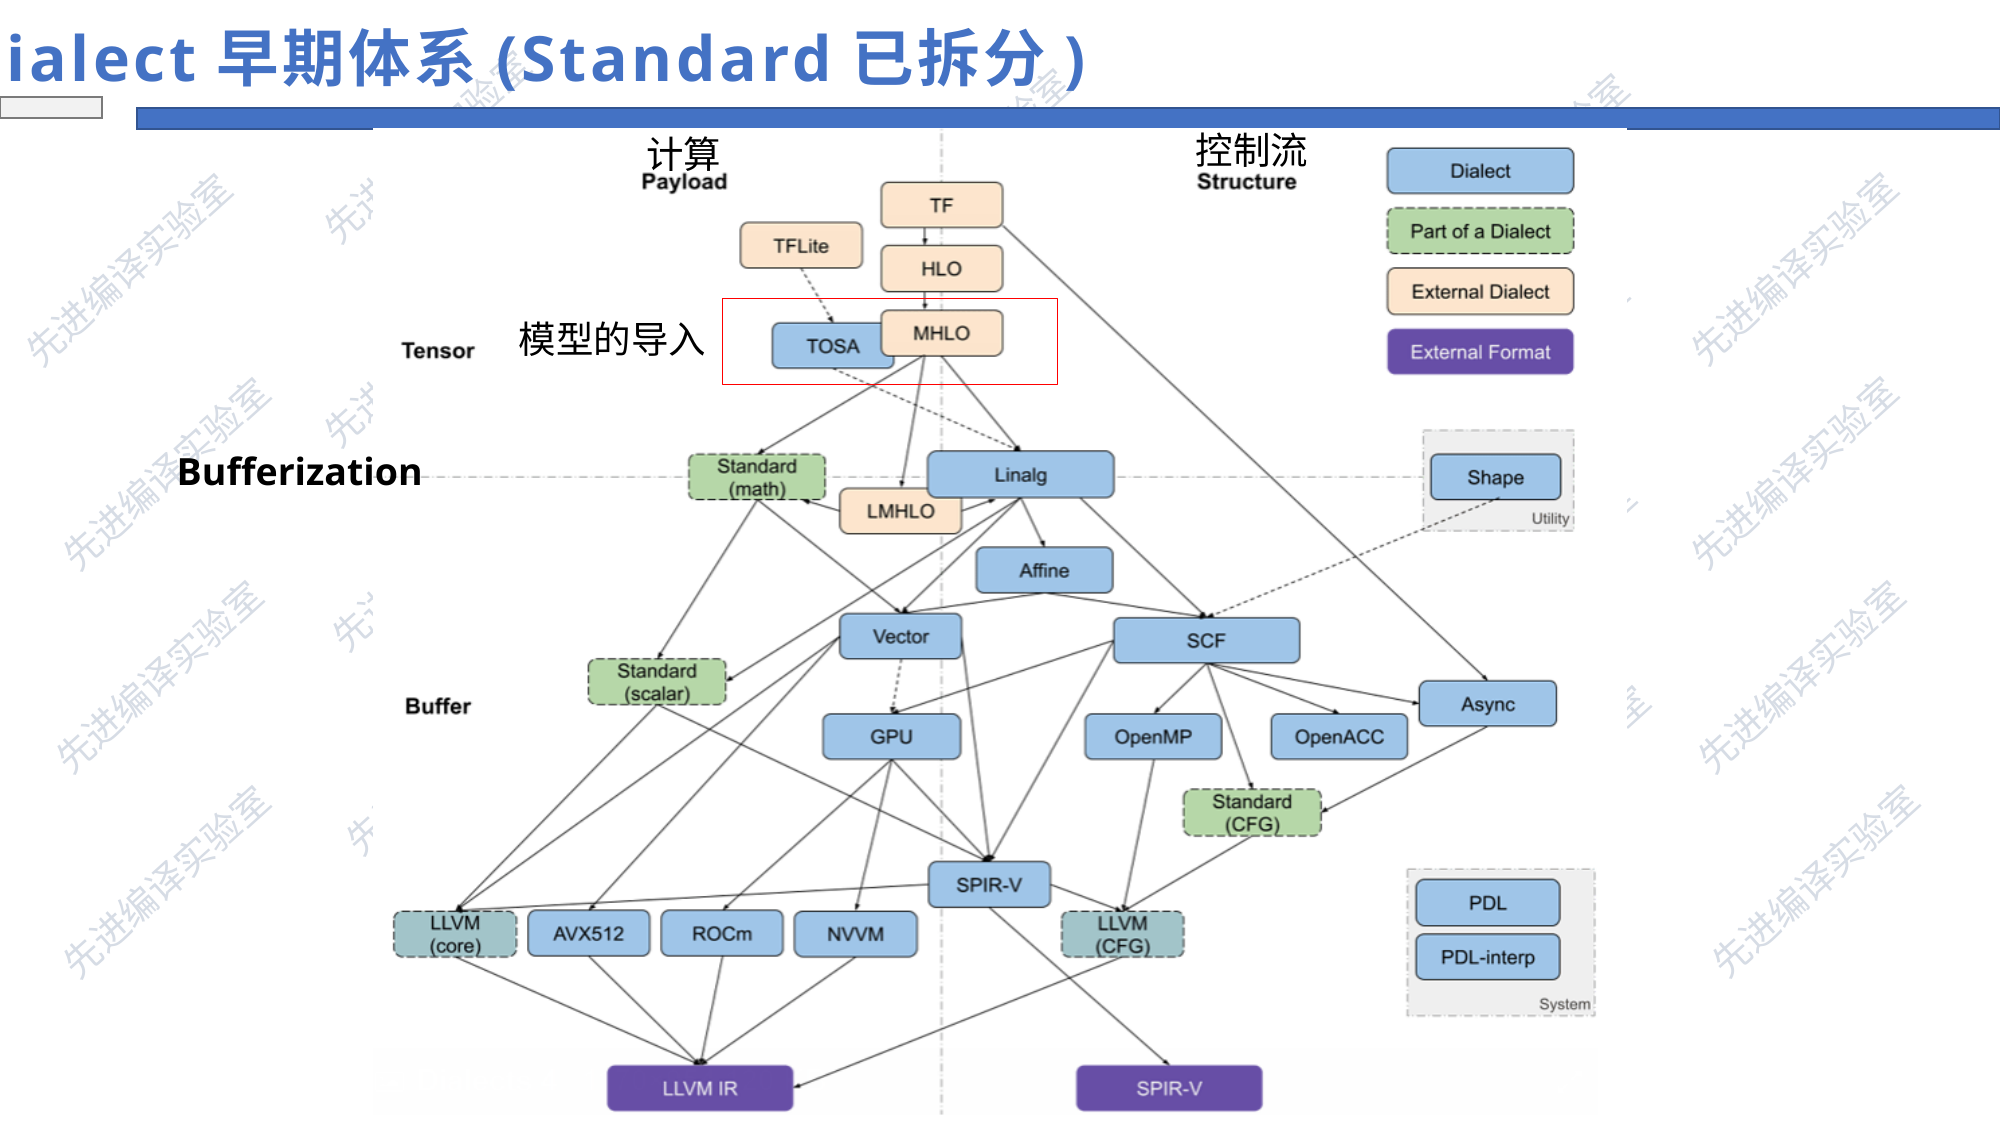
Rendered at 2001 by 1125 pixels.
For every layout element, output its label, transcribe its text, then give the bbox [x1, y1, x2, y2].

text_box Dialect早期体系(Standard已拆分) [0, 11, 1101, 102]
text_box 计算 [631, 123, 737, 128]
picture [373, 128, 1627, 1120]
text_box Bufferization [152, 440, 373, 501]
text_box 控制流 [1181, 119, 1324, 128]
text_box [136, 107, 2000, 130]
text_box [0, 102, 103, 119]
